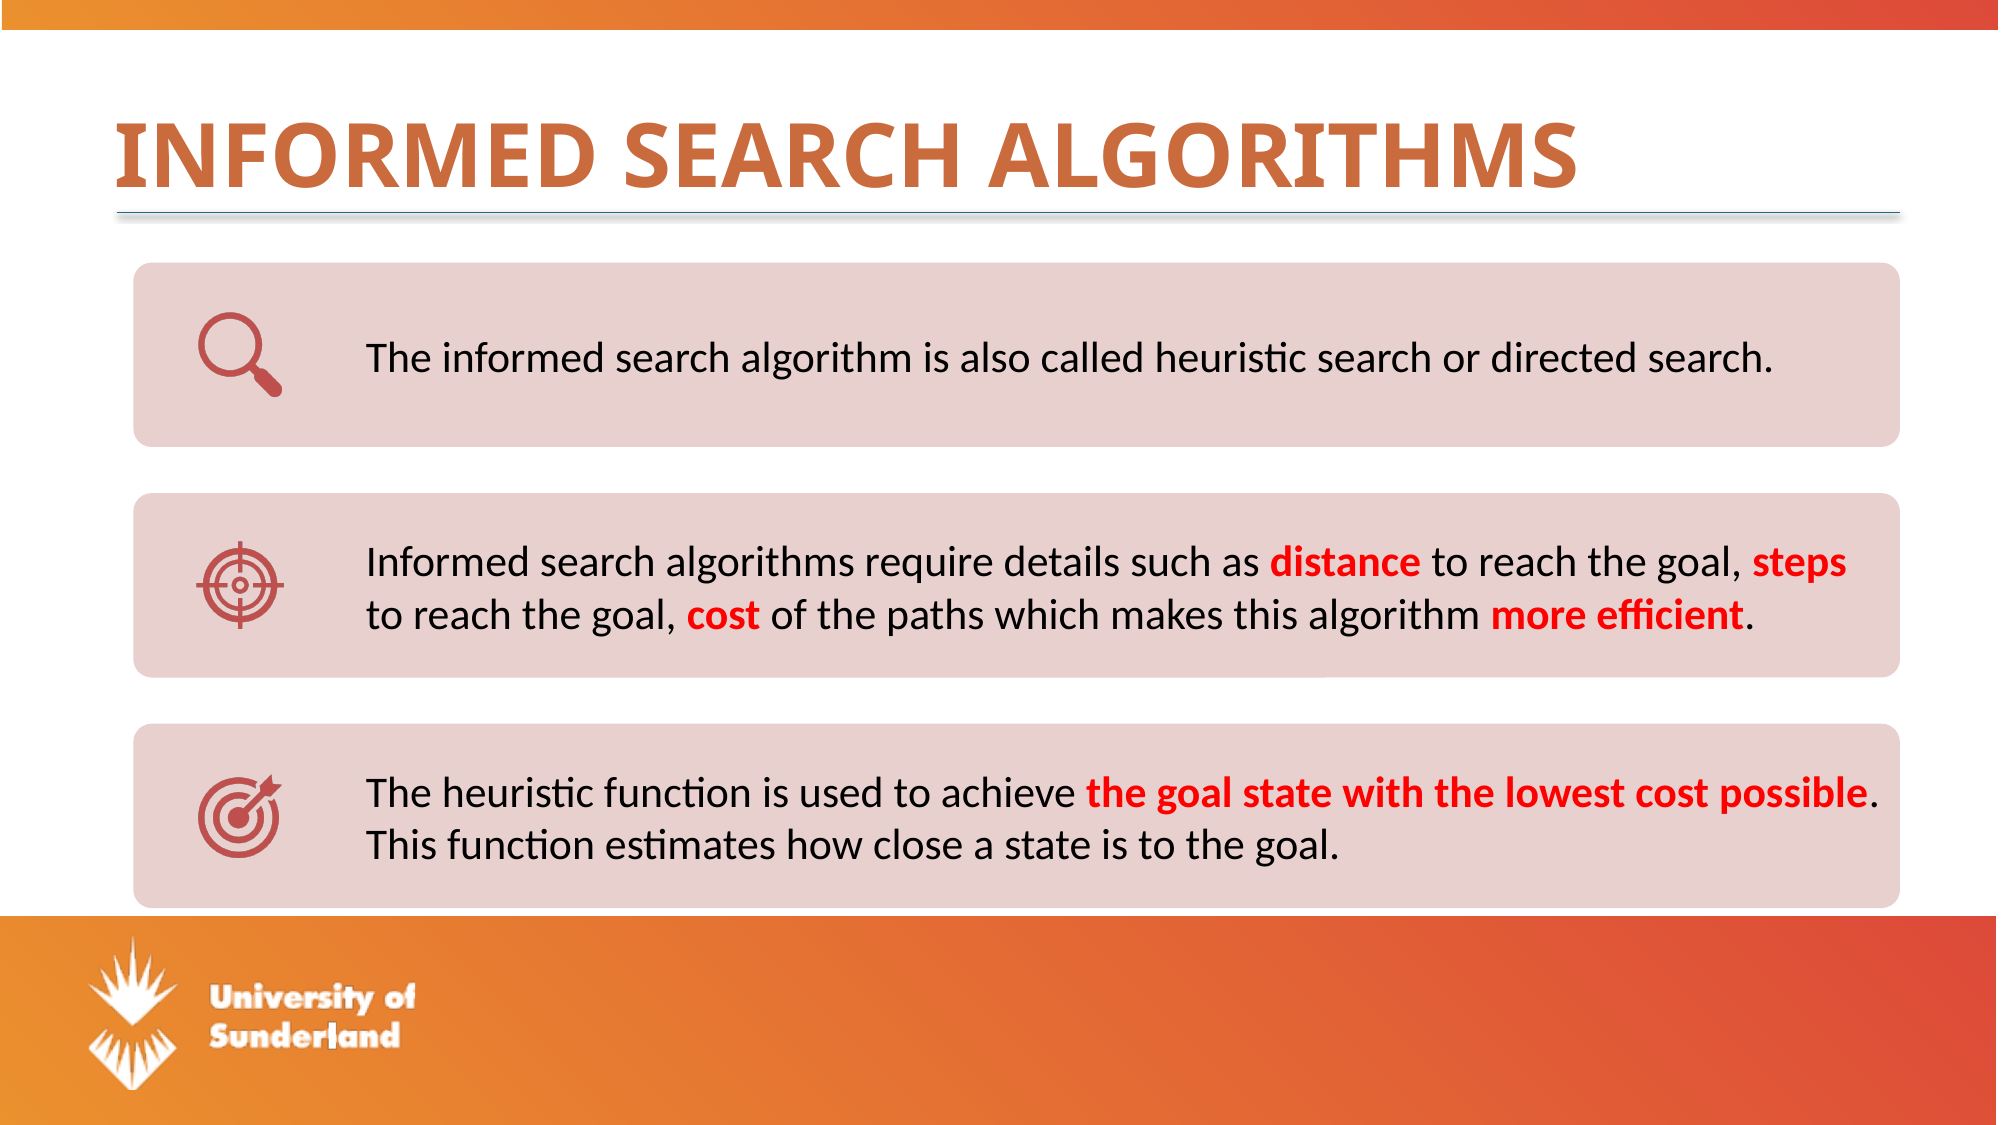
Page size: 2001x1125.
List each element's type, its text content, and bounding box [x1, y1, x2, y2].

title Informed search algorithms [98, 122, 1901, 214]
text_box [133, 262, 1901, 909]
